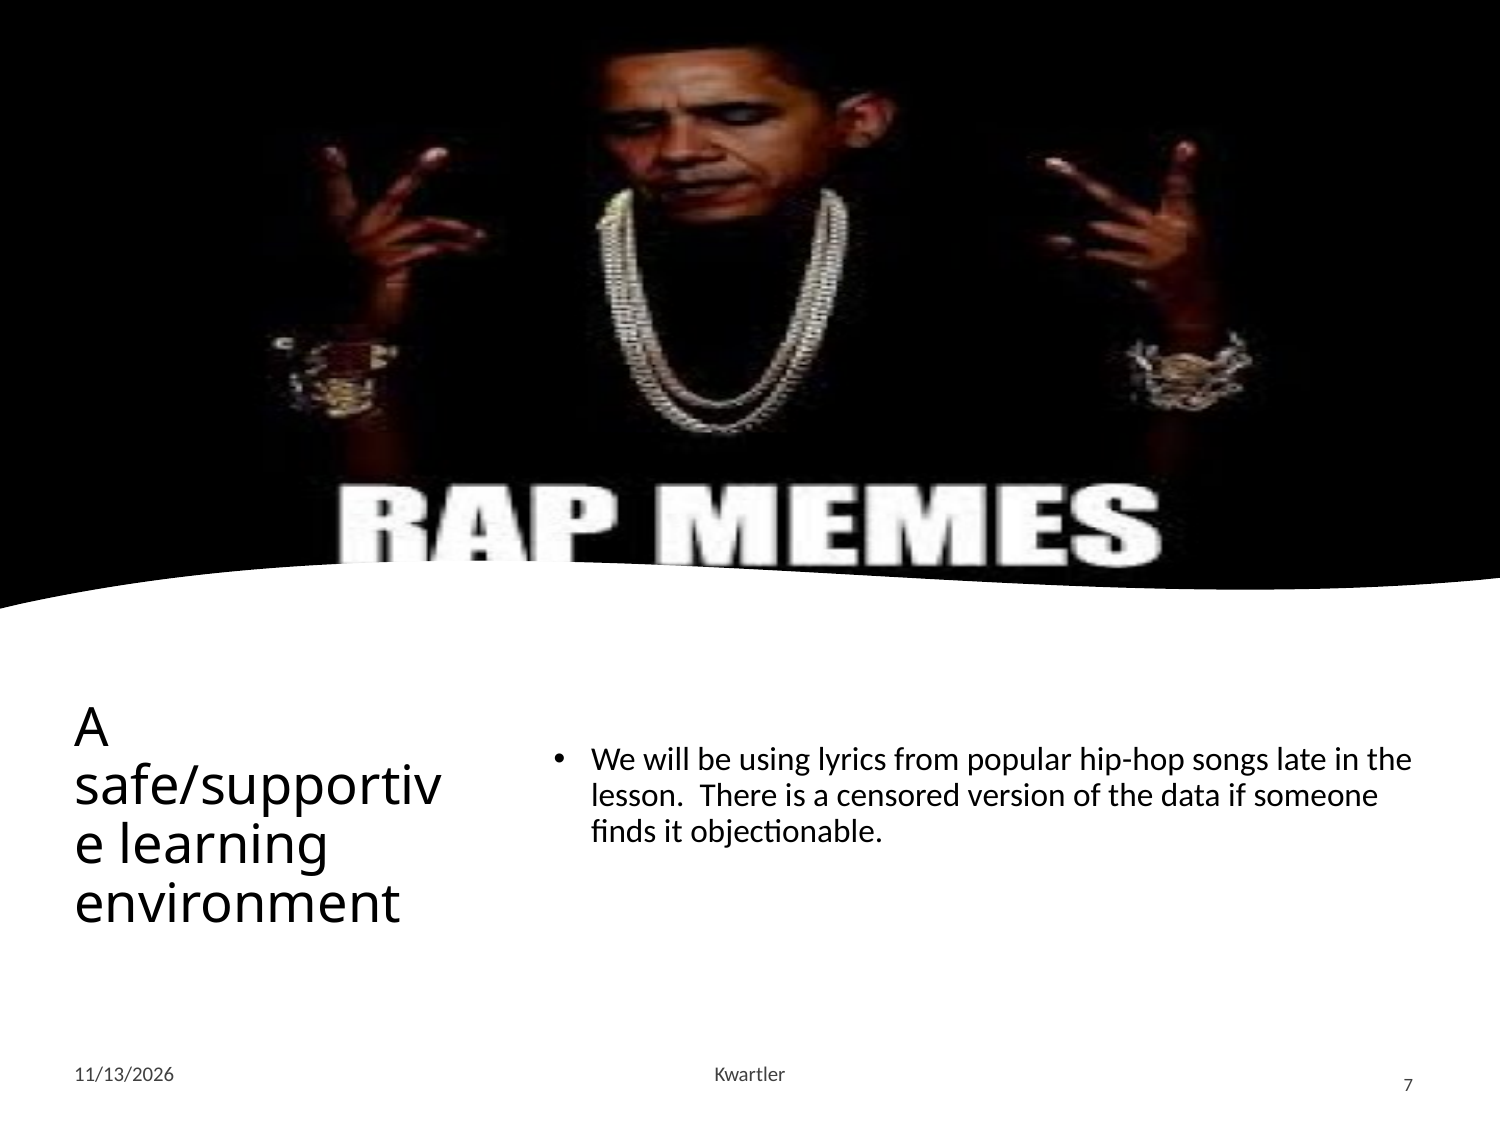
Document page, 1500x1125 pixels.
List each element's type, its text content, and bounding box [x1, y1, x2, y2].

text_box We will be using lyrics from popular hip-hop songs late in the lesson. There is a censored version of the data if someone finds it objectionable. [519, 615, 1441, 1018]
picture [0, 0, 1500, 609]
title A safe/supportive learning environment [59, 615, 464, 1018]
slide_number 7 [1090, 1042, 1429, 1103]
footer Kwartler [496, 1042, 1004, 1103]
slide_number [59, 1042, 397, 1103]
